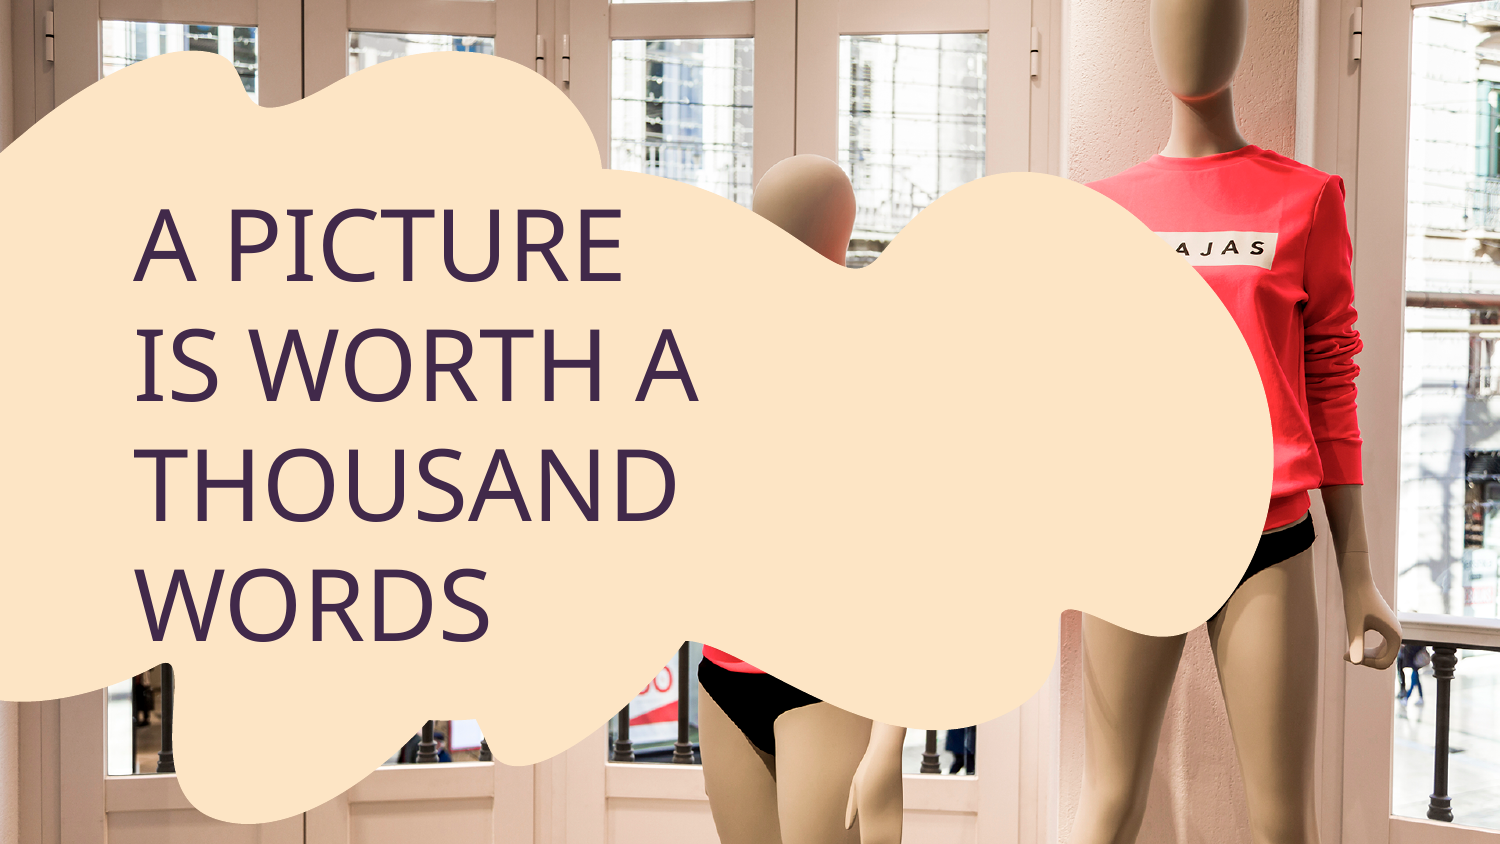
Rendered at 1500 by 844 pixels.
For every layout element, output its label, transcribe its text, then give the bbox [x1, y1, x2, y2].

title A PICTURE IS WORTH A THOUSAND WORDS [118, 236, 743, 608]
picture [0, 0, 1500, 844]
